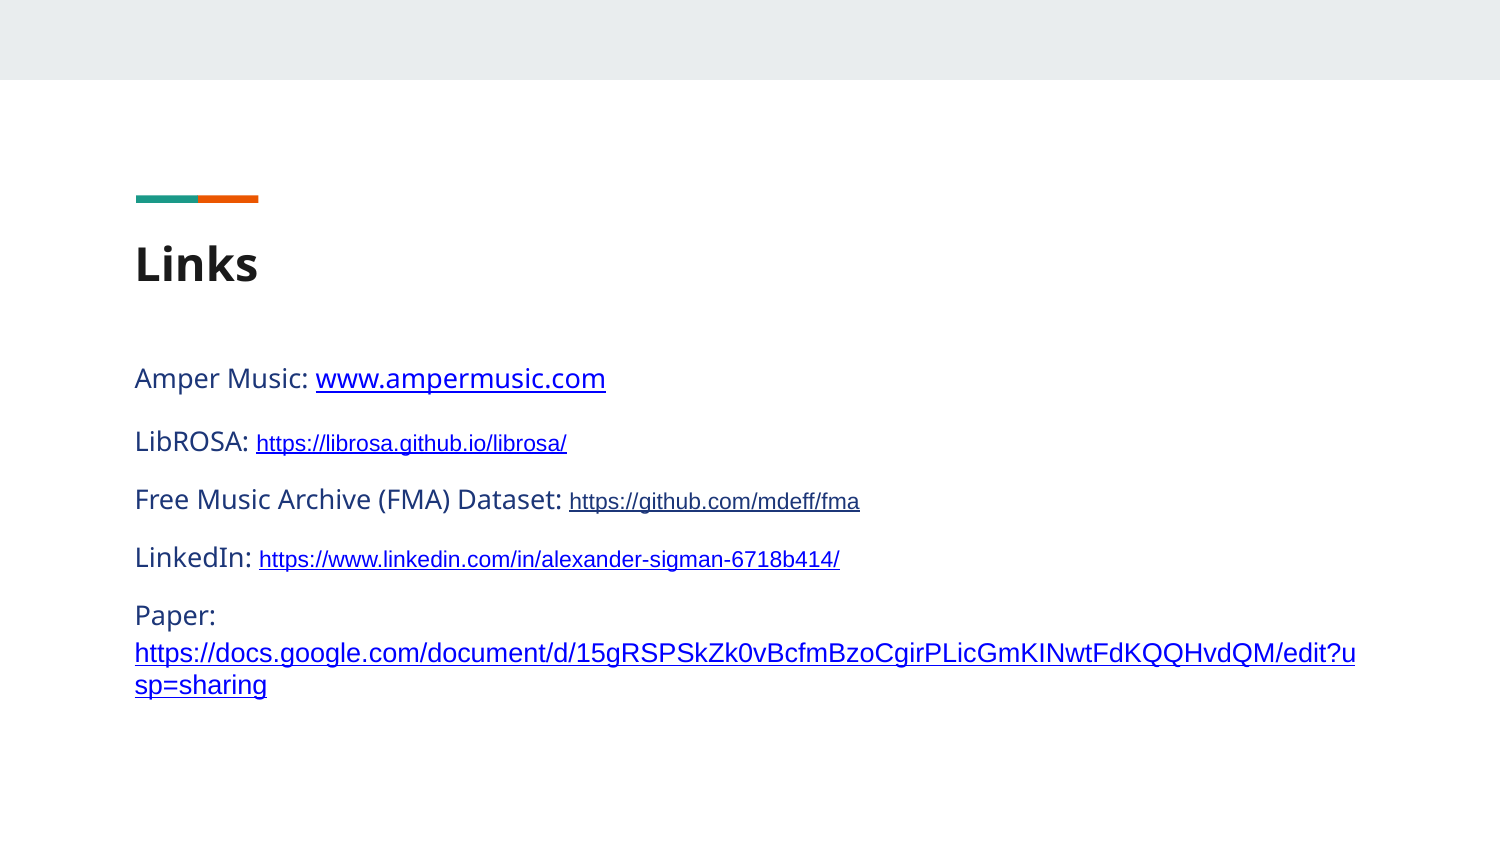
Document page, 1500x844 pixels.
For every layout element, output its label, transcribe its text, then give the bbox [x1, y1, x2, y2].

title Links [118, 219, 1382, 309]
list Amper Music: www.ampermusic.com LibROSA: https://librosa.github.io/librosa/ Free Music Archive (FMA) Dataset: https://github.com/mdeff/fma LinkedIn: https://www.linkedin.com/in/alexander-sigman-6718b414/ Paper: https://docs.google.com/document/d/15gRSPSkZk0vBcfmBzoCgirPLicGmKINwtFdKQQHvdQM/edit?usp=sharing [119, 340, 1382, 713]
